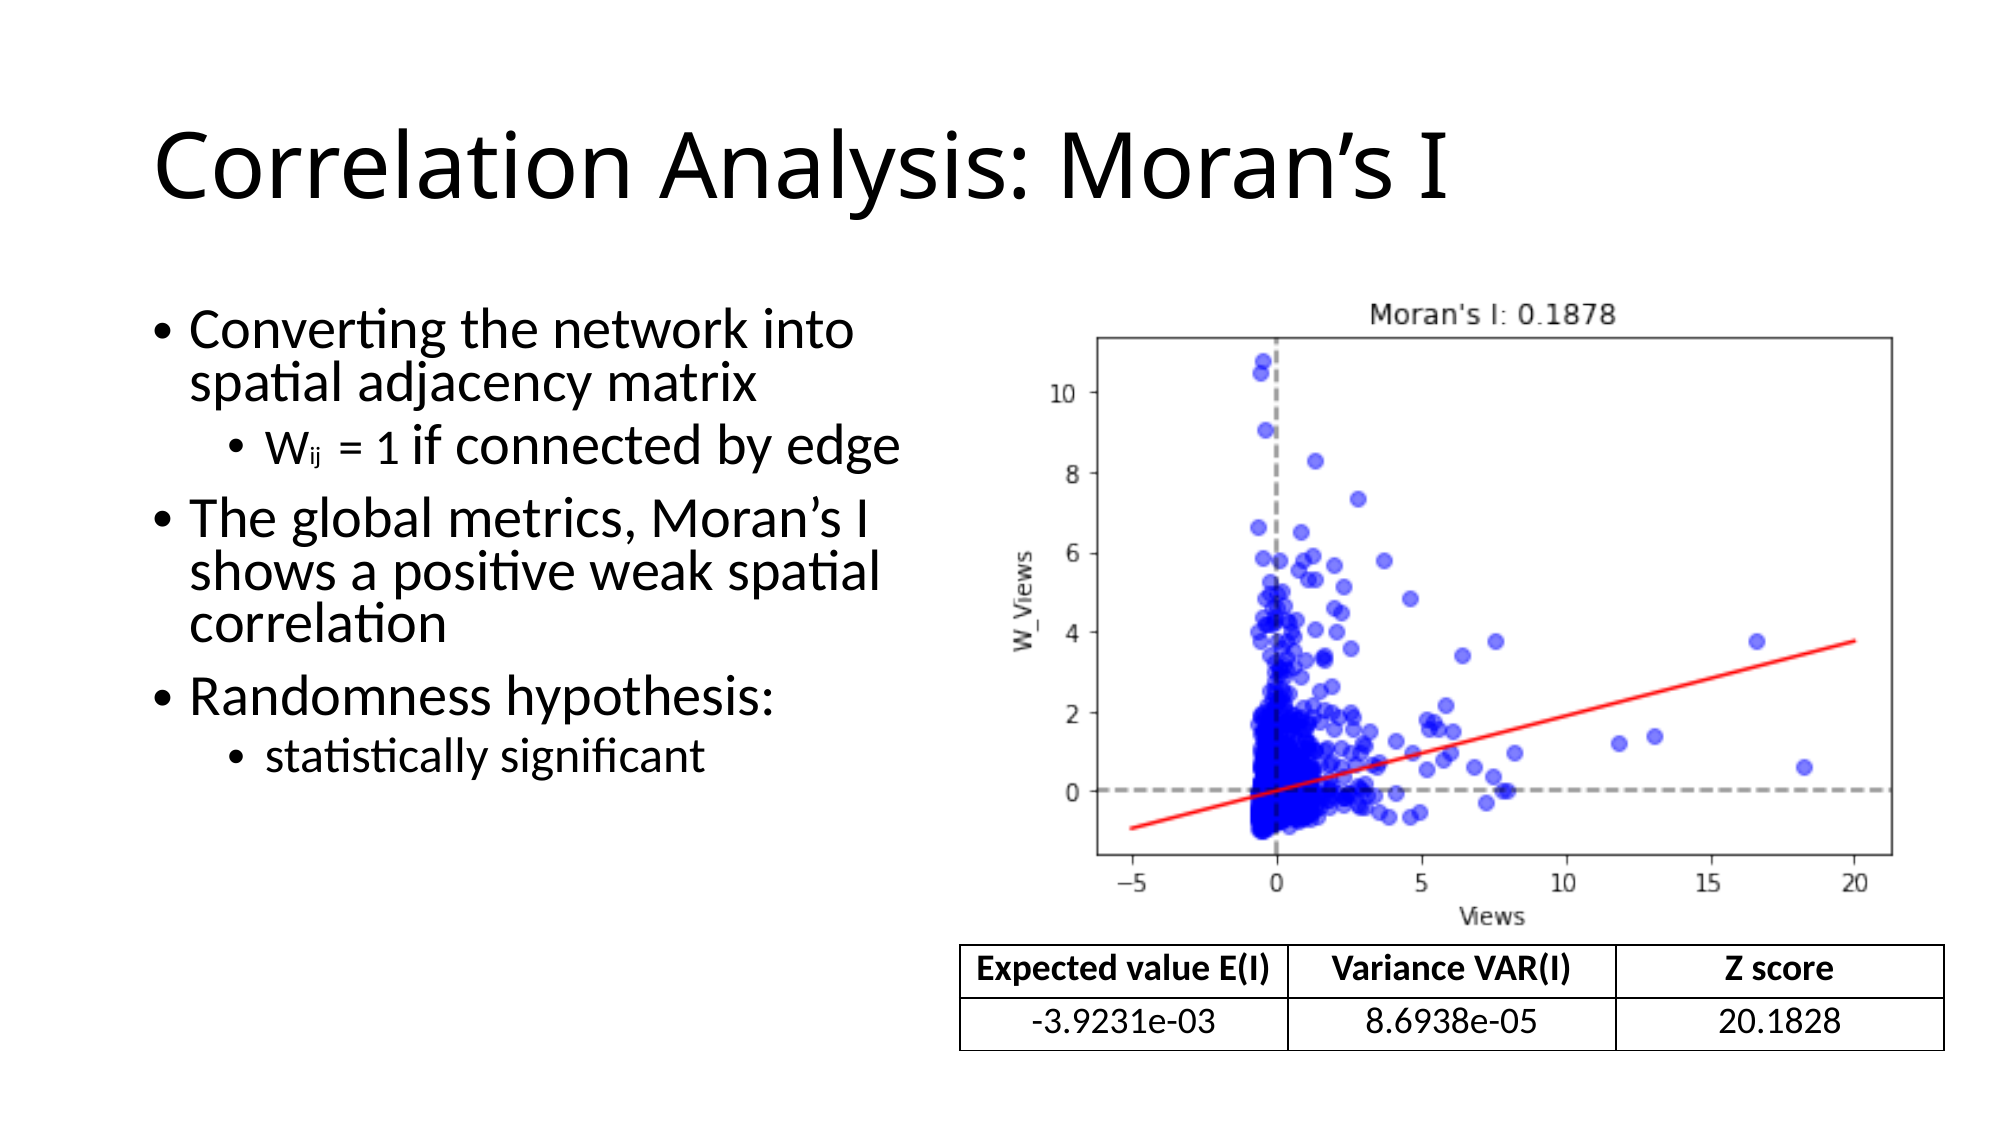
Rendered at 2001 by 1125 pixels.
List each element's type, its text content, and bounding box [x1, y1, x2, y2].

title Correlation Analysis: Moran’s I [137, 59, 1863, 278]
text_box Converting the network into spatial adjacency matrix Wij = 1 if connected by edge The global metrics, Moran’s I shows a positive weak spatial correlation Randomness hypothesis: statistically significant [137, 299, 922, 1014]
table_cell -3.9231e-03 [961, 999, 1287, 1050]
table_cell 20.1828 [1617, 999, 1943, 1050]
picture [997, 285, 1906, 945]
table_header Z score [1617, 946, 1943, 997]
table_header Variance VAR(I) [1289, 946, 1615, 997]
table_cell 8.6938e-05 [1289, 999, 1615, 1050]
table_header Expected value E(I) [961, 946, 1287, 997]
